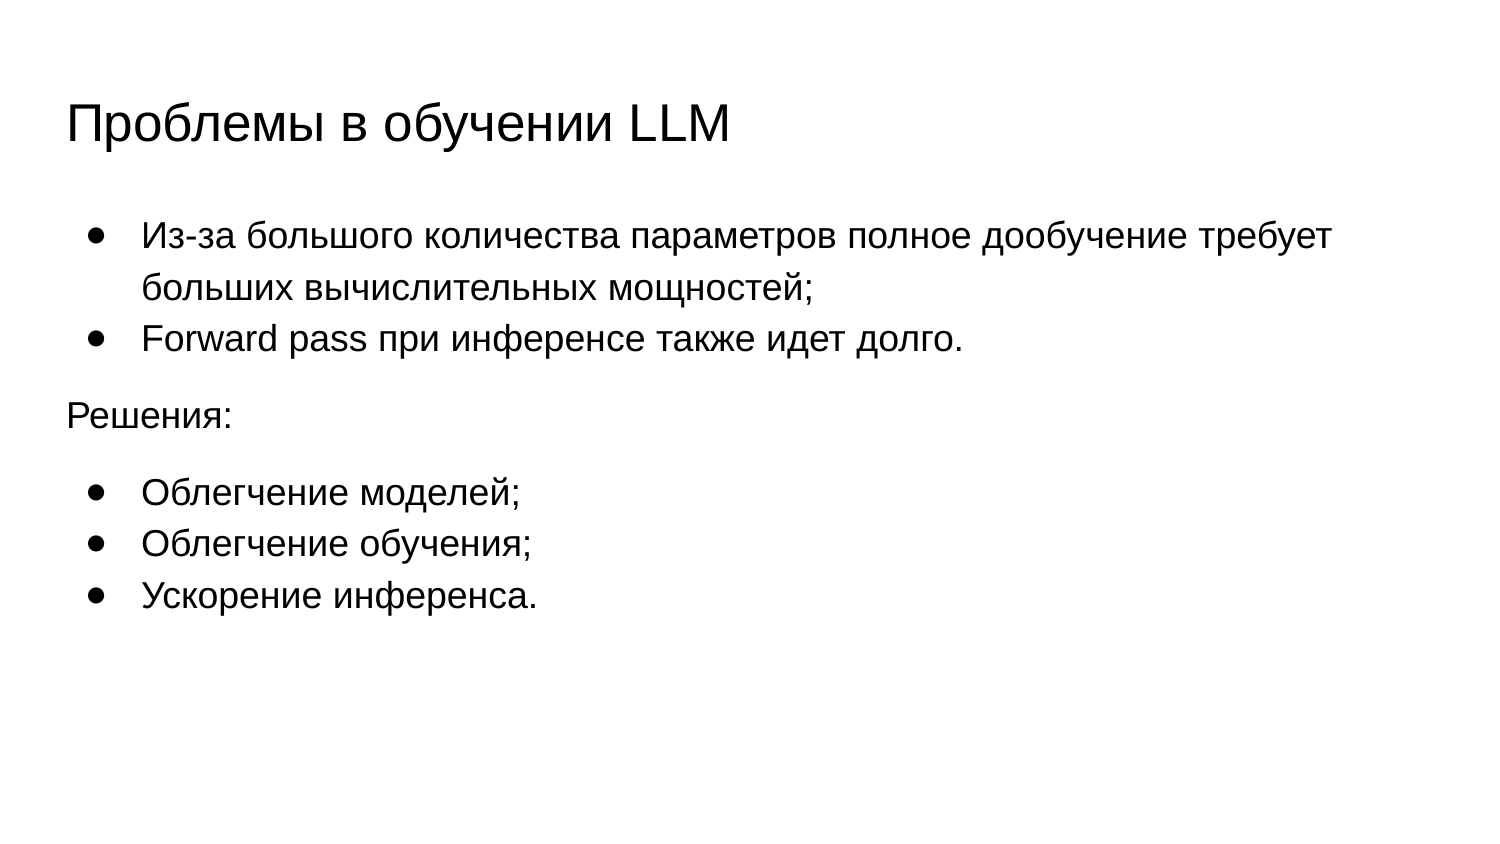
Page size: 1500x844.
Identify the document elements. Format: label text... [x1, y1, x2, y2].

list Из-за большого количества параметров полное дообучение требует больших вычислительных мощностей; Forward pass при инференсе также идет долго. Решения: Облегчение моделей; Облегчение обучения; Ускорение инференса. [51, 189, 1449, 750]
title Проблемы в обучении LLM [51, 72, 1449, 167]
